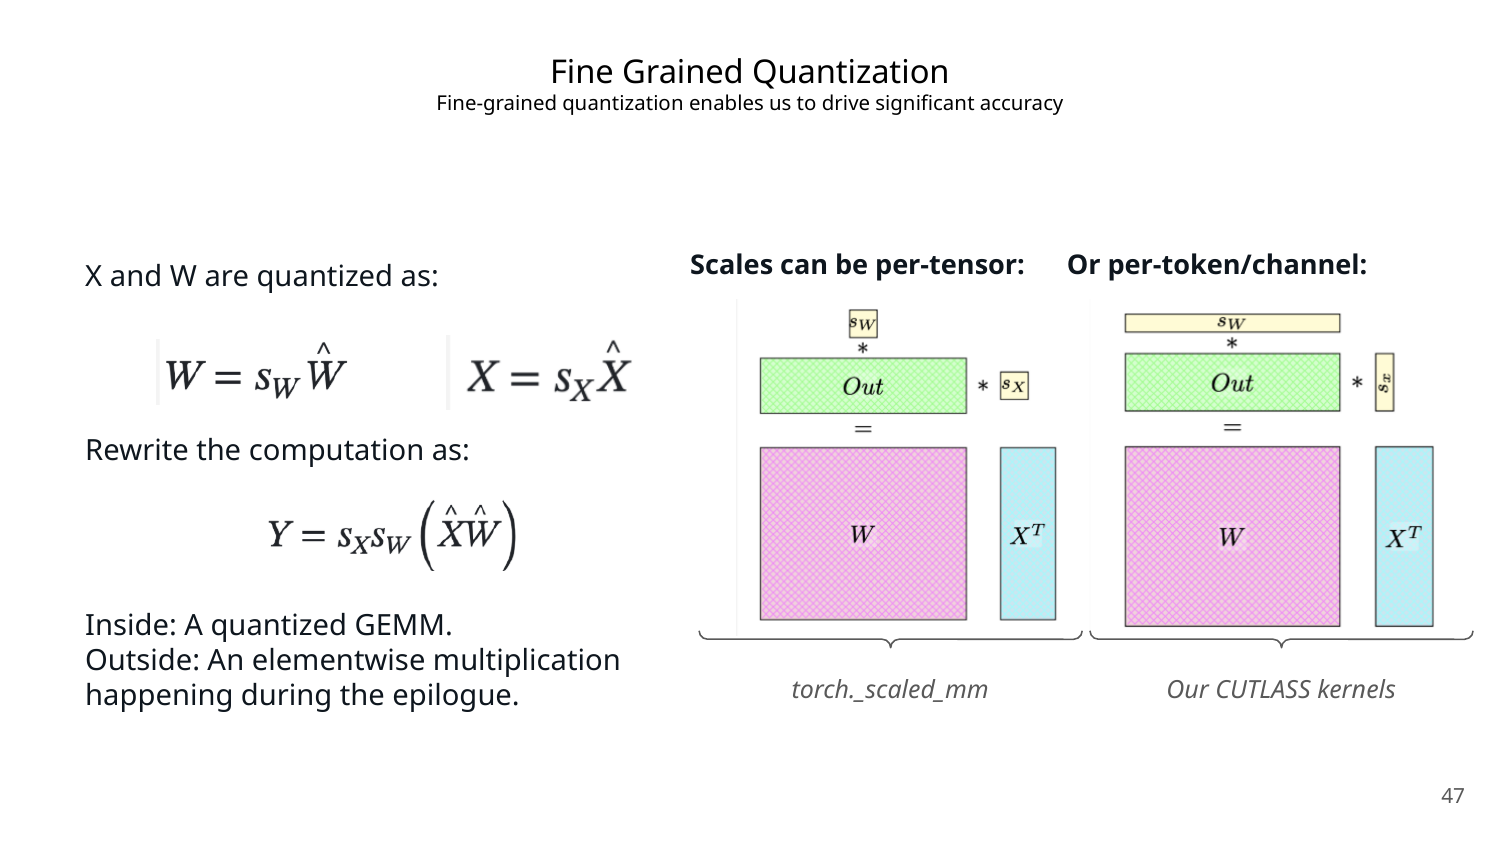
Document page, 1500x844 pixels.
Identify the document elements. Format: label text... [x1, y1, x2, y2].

text_box Our CUTLASS kernels [1132, 658, 1431, 712]
slide_number ‹#› [1389, 764, 1480, 830]
text_box [1457, 630, 1474, 640]
text_box [699, 630, 733, 640]
picture [155, 339, 354, 405]
picture [736, 298, 1453, 636]
text_box X and W are quantized as: Rewrite the computation as: Inside: A quantized GEMM. Outside: An elementwise multiplication happening during the epilogue. [70, 241, 697, 727]
text_box torch._scaled_mm [741, 658, 1040, 712]
picture [251, 486, 525, 572]
title Fine Grained Quantization Fine-grained quantization enables us to drive significant accuracy [51, 35, 1449, 130]
picture [446, 335, 644, 410]
text_box Scales can be per-tensor: Or per-token/channel: [675, 232, 1497, 296]
